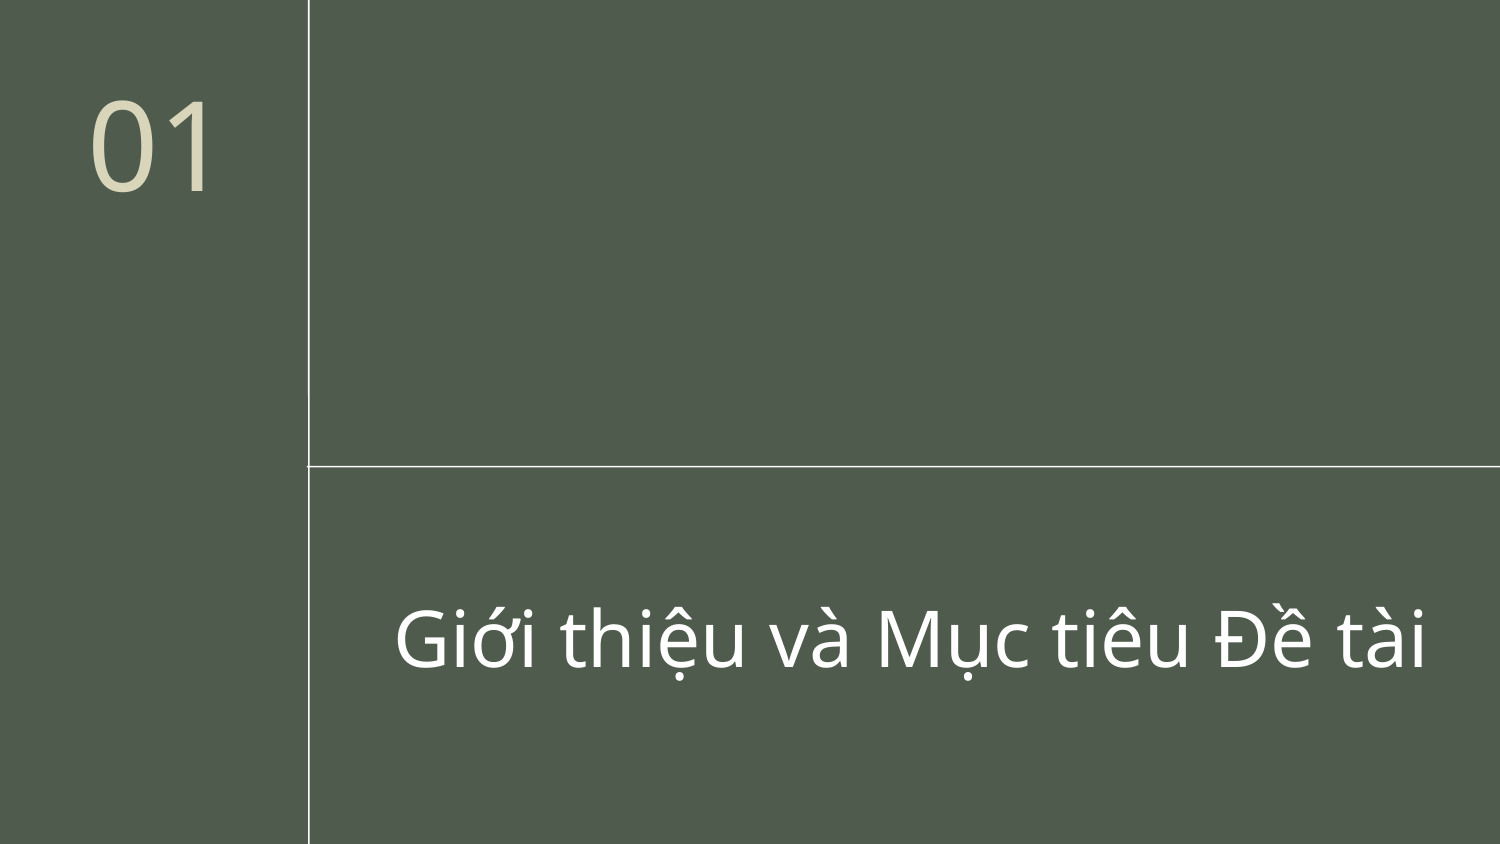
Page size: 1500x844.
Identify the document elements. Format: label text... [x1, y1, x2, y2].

title 01 [54, 37, 263, 246]
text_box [306, 0, 1500, 844]
